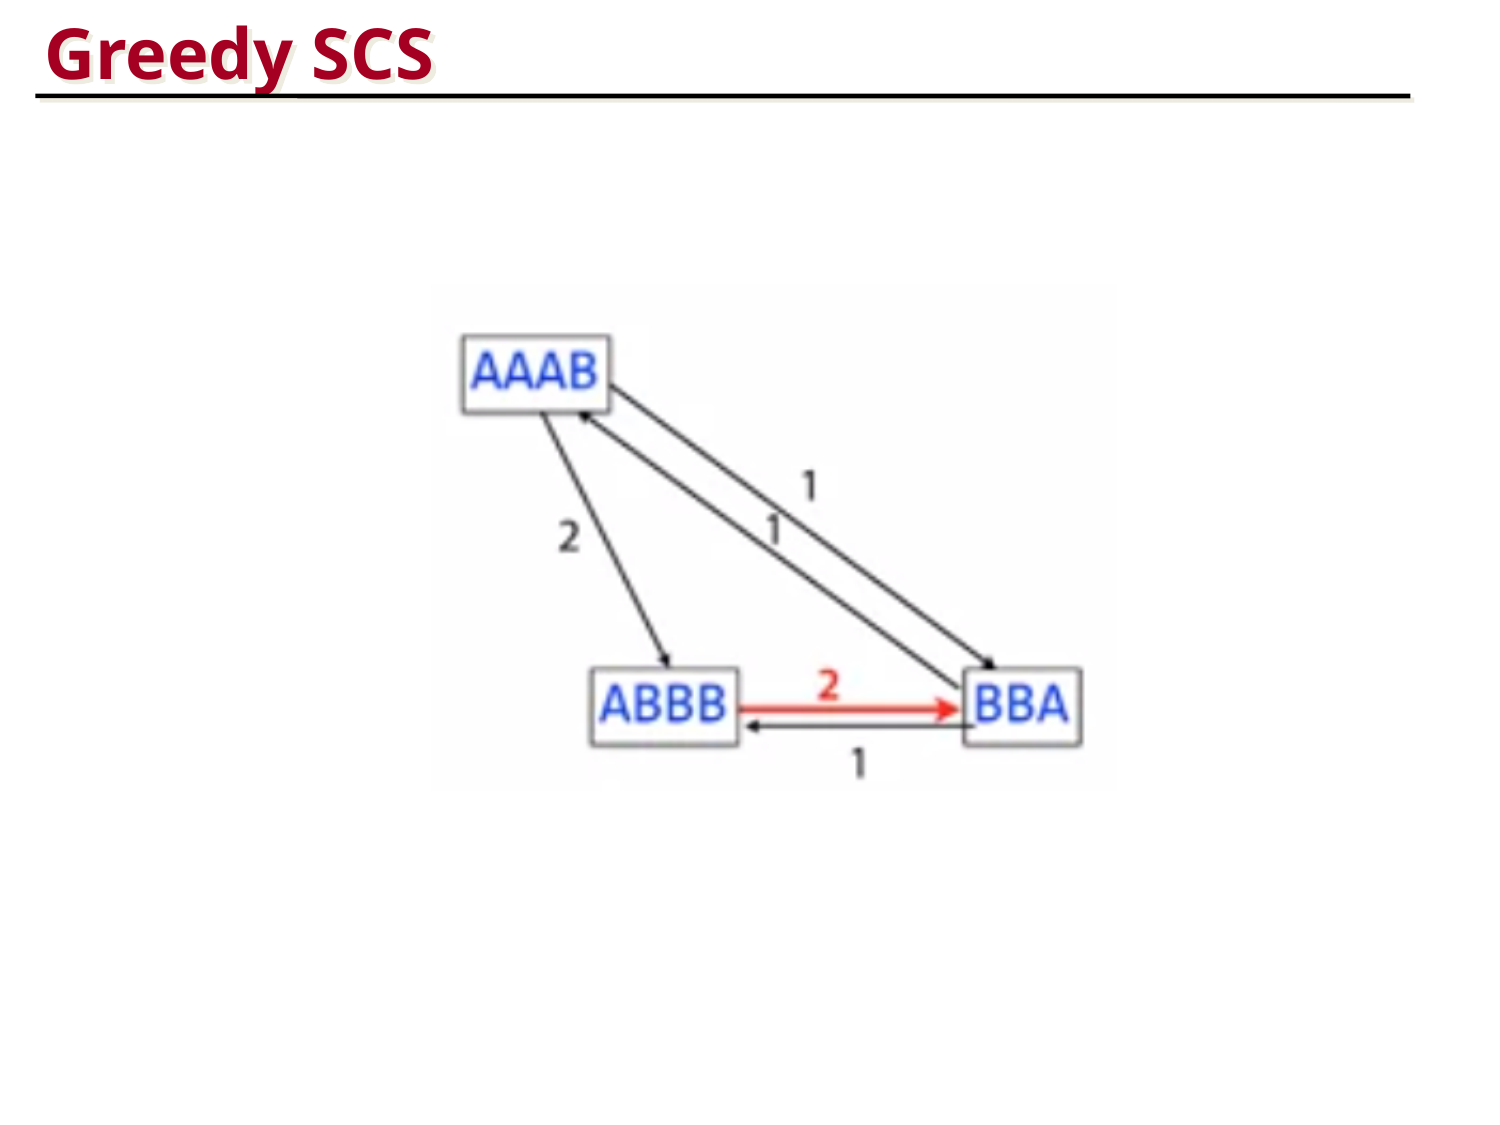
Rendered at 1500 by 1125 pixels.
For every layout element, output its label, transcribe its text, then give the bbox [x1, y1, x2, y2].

text_box Greedy SCS [29, 1, 1305, 102]
picture [430, 284, 1117, 791]
